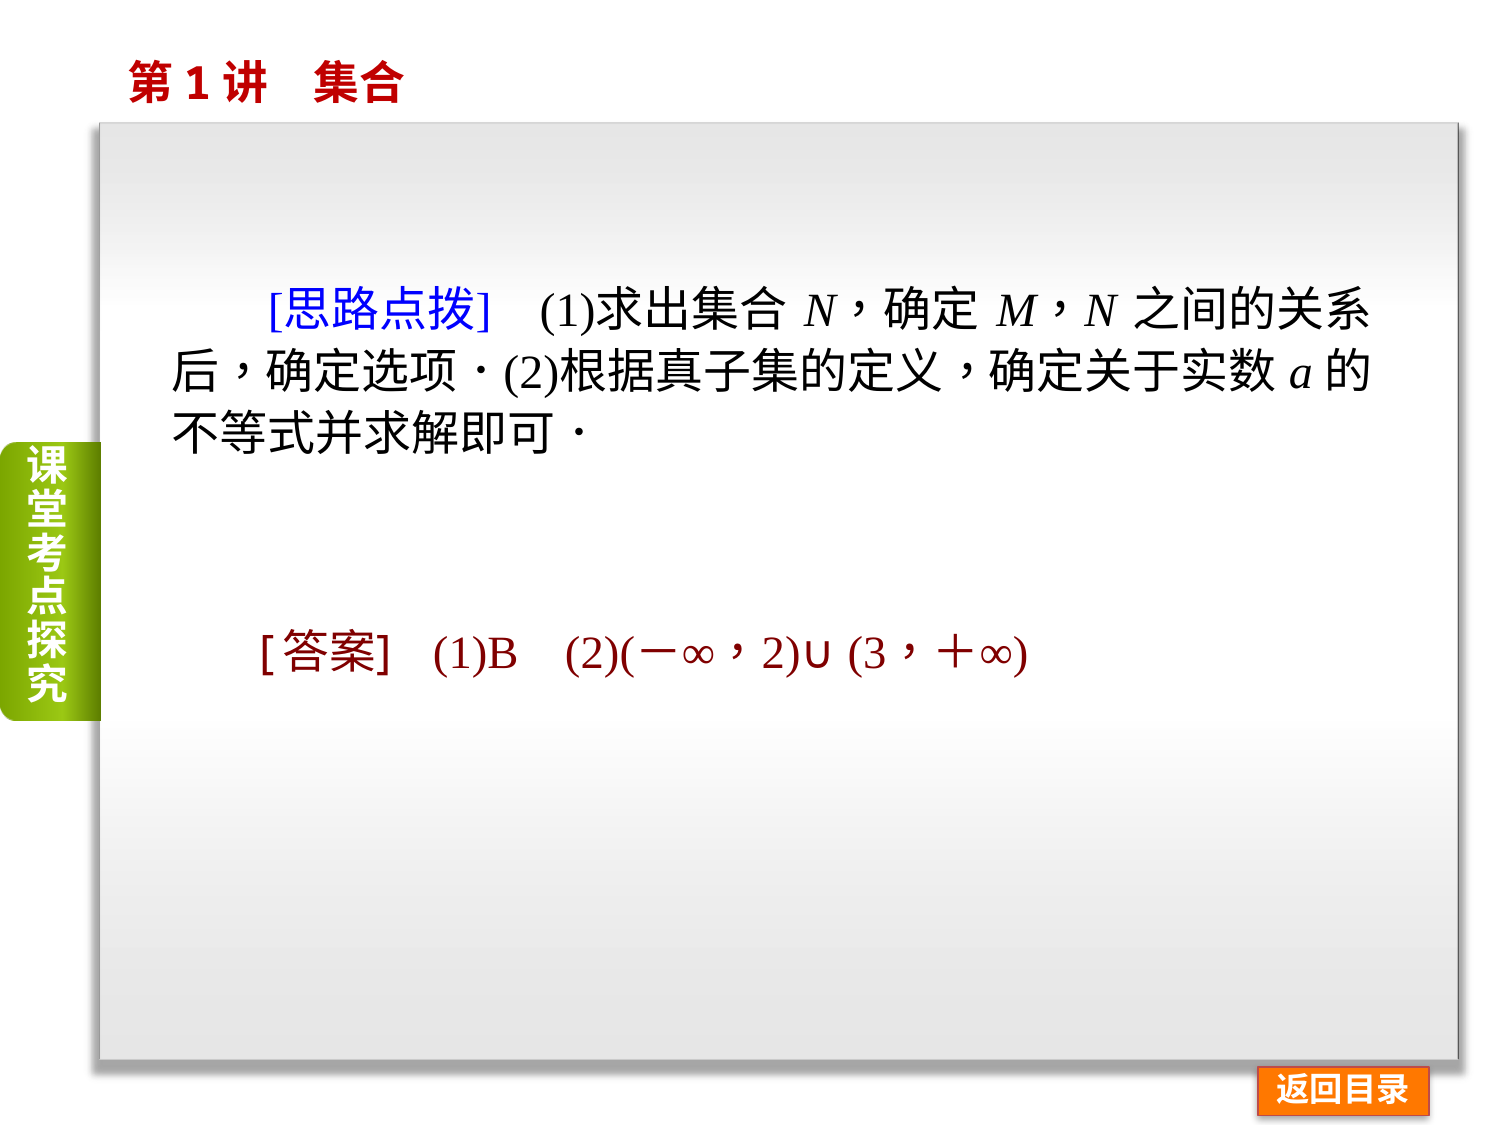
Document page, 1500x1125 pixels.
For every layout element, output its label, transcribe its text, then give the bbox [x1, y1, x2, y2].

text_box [165, 621, 1337, 759]
text_box 返回目录 [1257, 1066, 1430, 1116]
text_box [171, 277, 1372, 671]
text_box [0, 437, 101, 722]
text_box 第1讲 集合 [112, 42, 1211, 121]
picture [79, 115, 1477, 1087]
